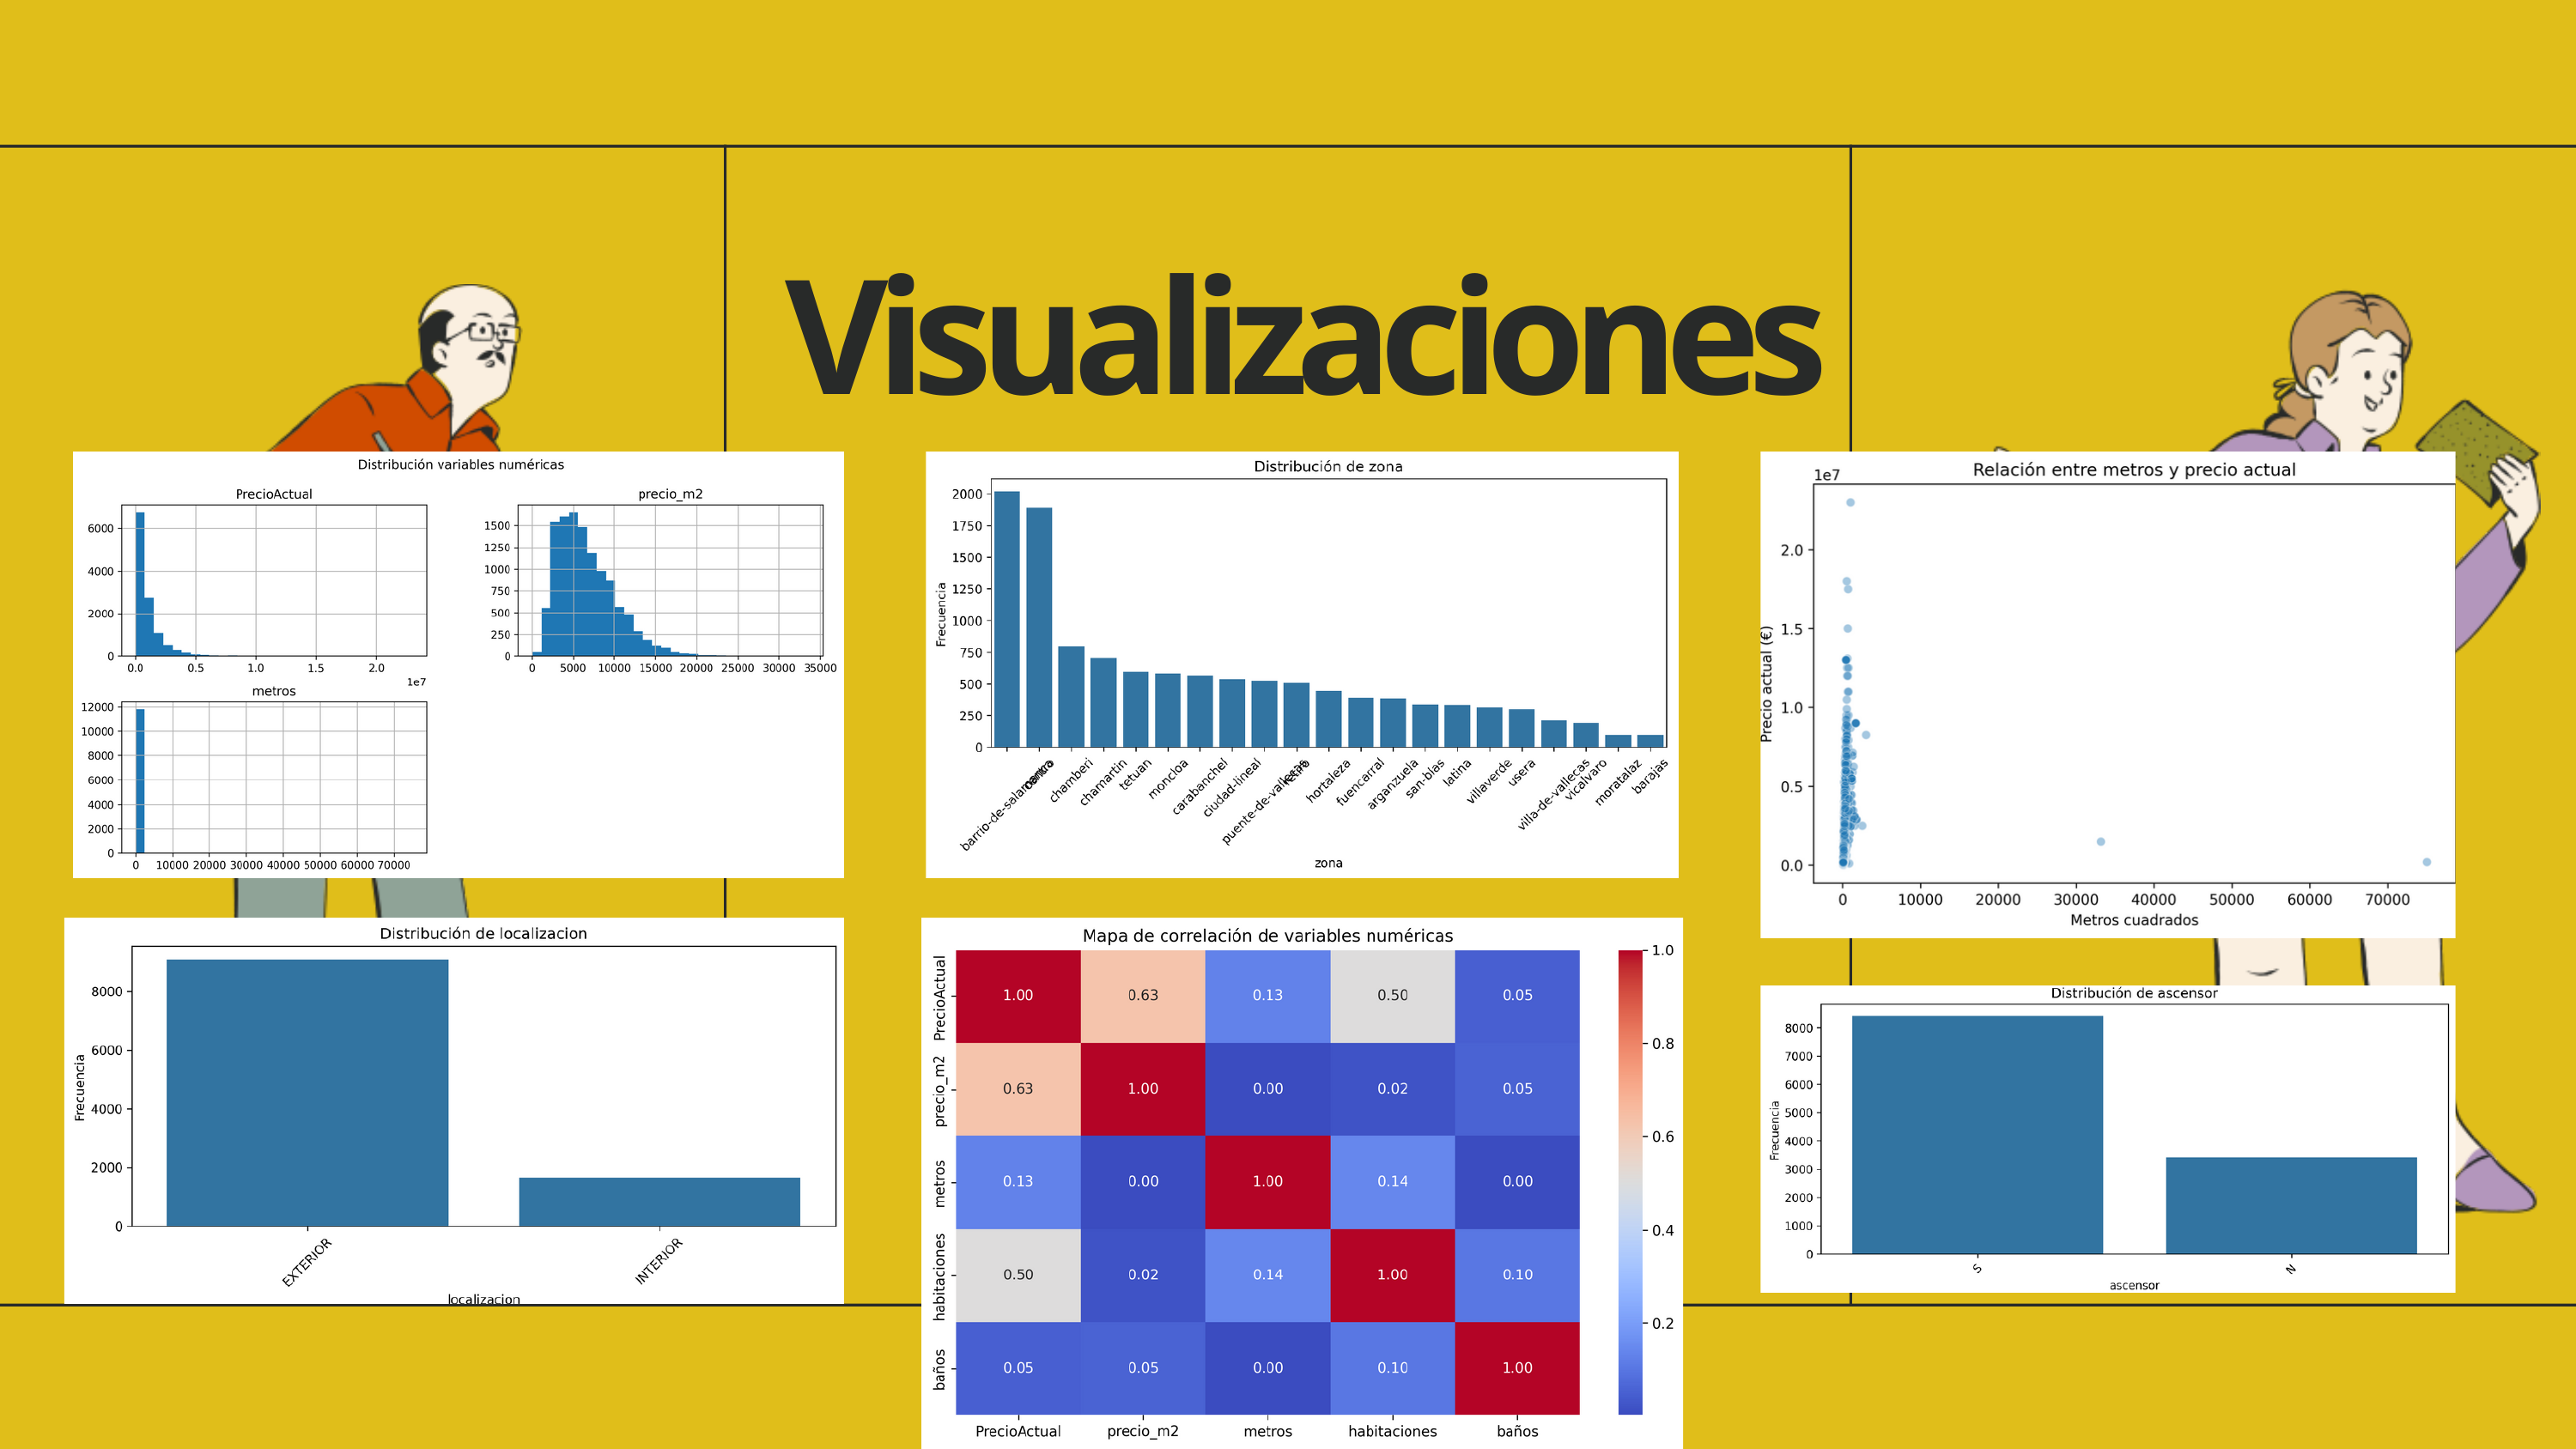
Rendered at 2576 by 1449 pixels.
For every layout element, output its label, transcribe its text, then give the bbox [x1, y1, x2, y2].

text_box [161, 878, 556, 918]
text_box [926, 452, 1679, 878]
text_box [1950, 284, 2541, 1217]
text_box Visualizaciones [711, 266, 1903, 427]
text_box [1760, 985, 2456, 1293]
text_box [1760, 452, 2456, 938]
text_box [73, 452, 844, 878]
text_box [64, 918, 844, 1304]
text_box [920, 918, 1684, 1449]
text_box [161, 284, 556, 452]
